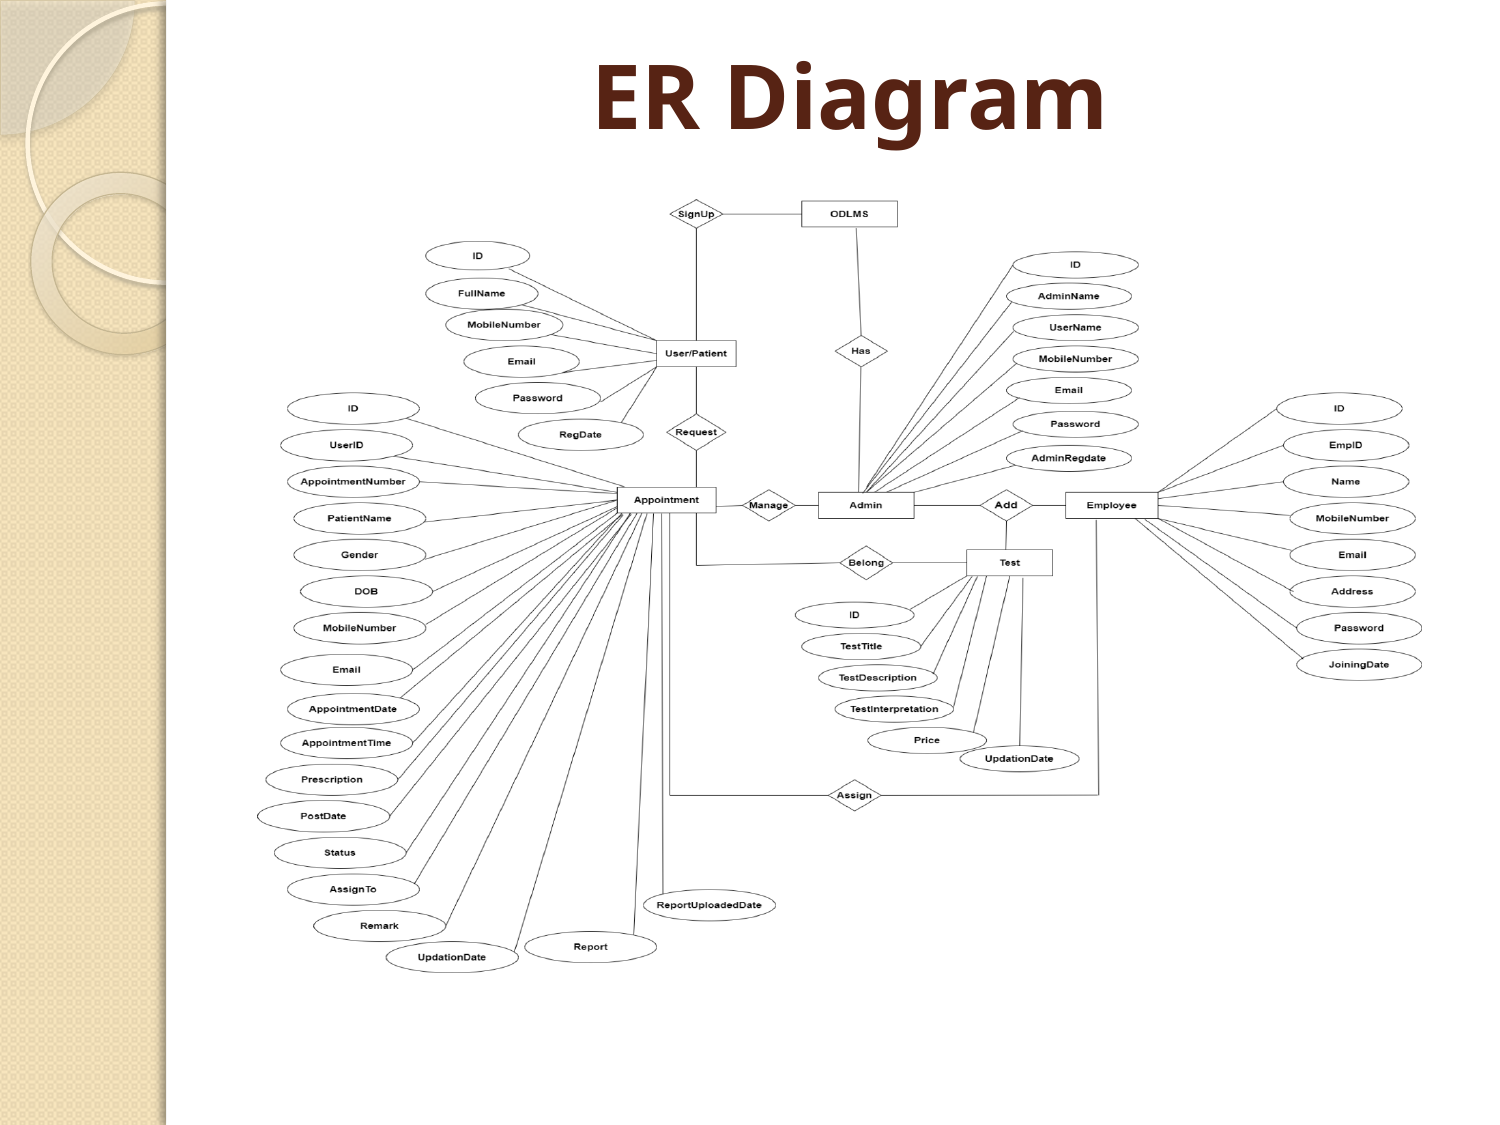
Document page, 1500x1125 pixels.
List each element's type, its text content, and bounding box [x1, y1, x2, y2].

title ER Diagram [235, 0, 1466, 188]
picture [257, 198, 1423, 973]
